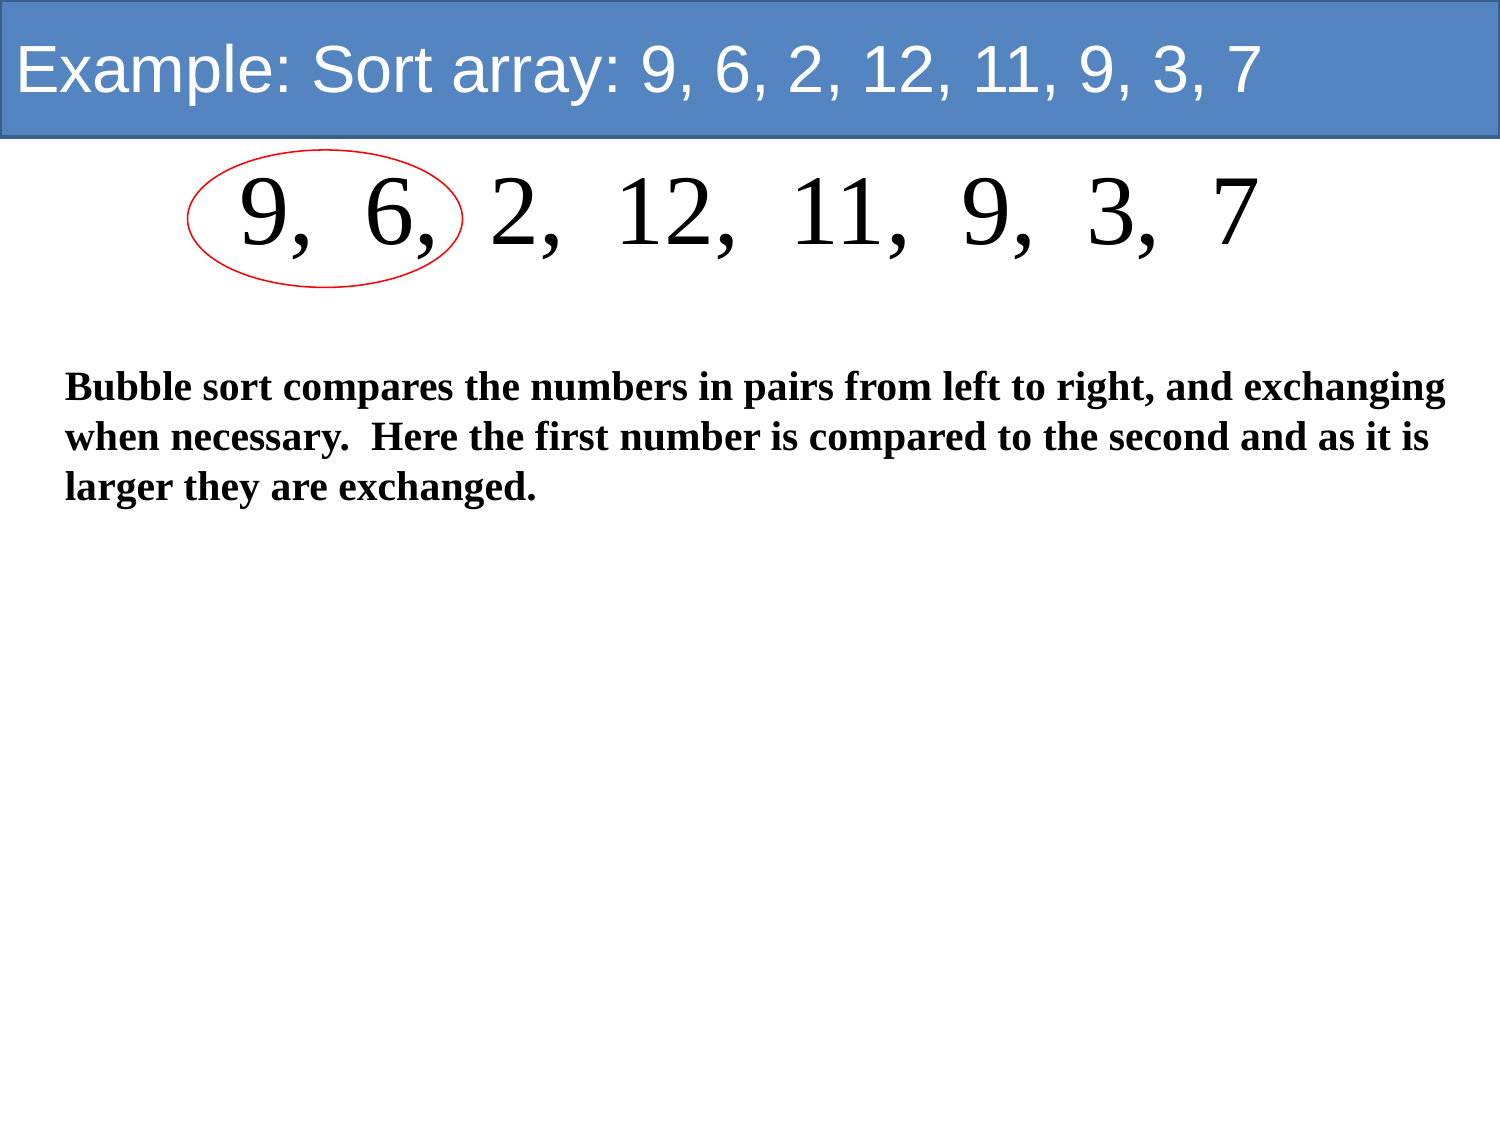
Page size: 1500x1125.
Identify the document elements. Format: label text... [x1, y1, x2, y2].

text_box Bubble sort compares the numbers in pairs from left to right, and exchanging when necessary. Here the first number is compared to the second and as it is larger they are exchanged. [49, 351, 1463, 567]
title Example: Sort array: 9, 6, 2, 12, 11, 9, 3, 7 [0, 0, 1388, 132]
text_box [187, 149, 463, 288]
text_box 9, 6, 2, 12, 11, 9, 3, 7 [225, 137, 1325, 273]
